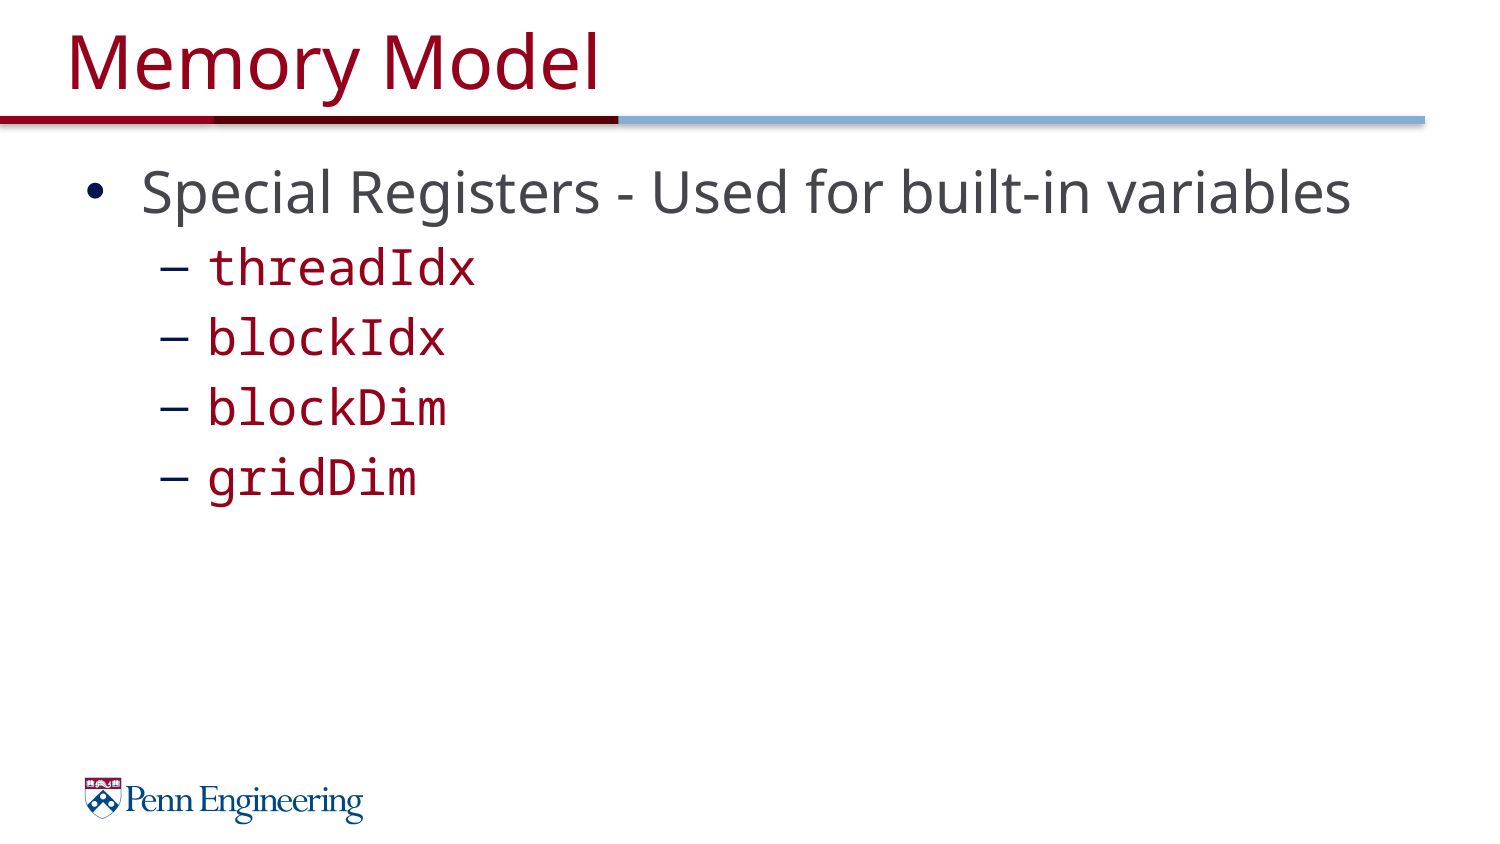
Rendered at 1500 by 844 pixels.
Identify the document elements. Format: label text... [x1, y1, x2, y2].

picture [75, 770, 372, 828]
title Memory Model [50, 2, 1401, 117]
list Special Registers - Used for built-in variables threadIdx blockIdx blockDim gridDim [70, 148, 1421, 754]
